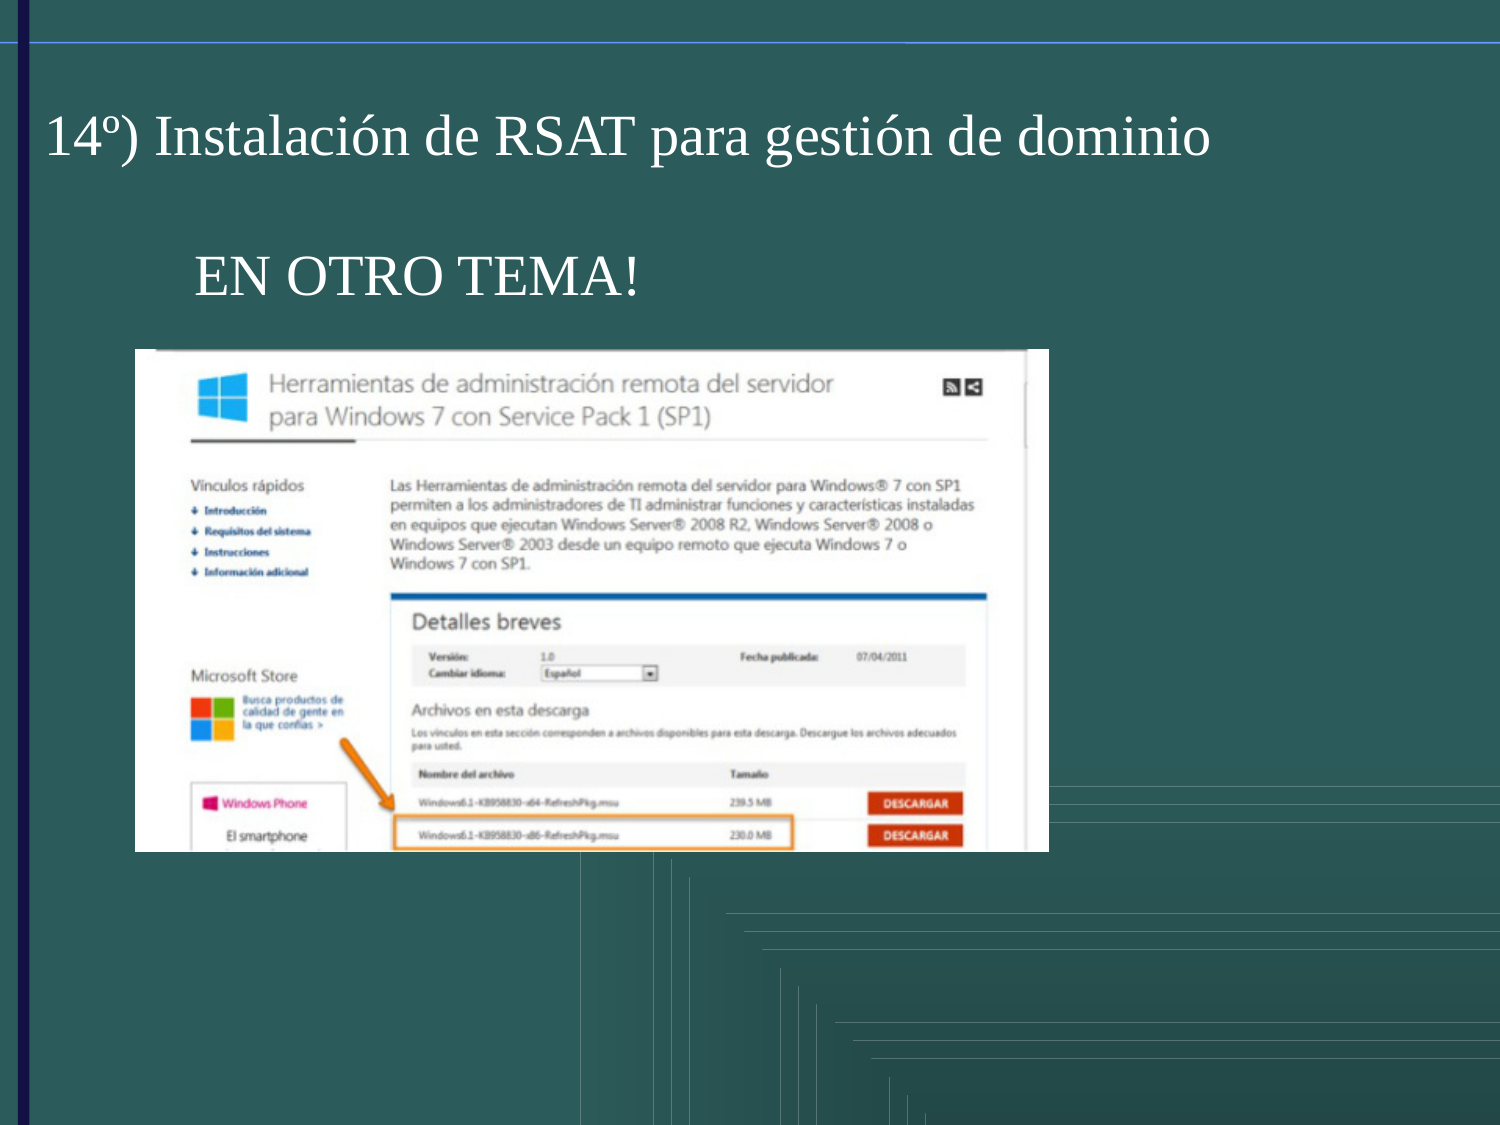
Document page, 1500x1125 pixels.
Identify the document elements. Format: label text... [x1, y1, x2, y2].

picture [135, 349, 1049, 852]
text_box 14º) Instalación de RSAT para gestión de dominio EN OTRO TEMA! [29, 89, 1500, 385]
